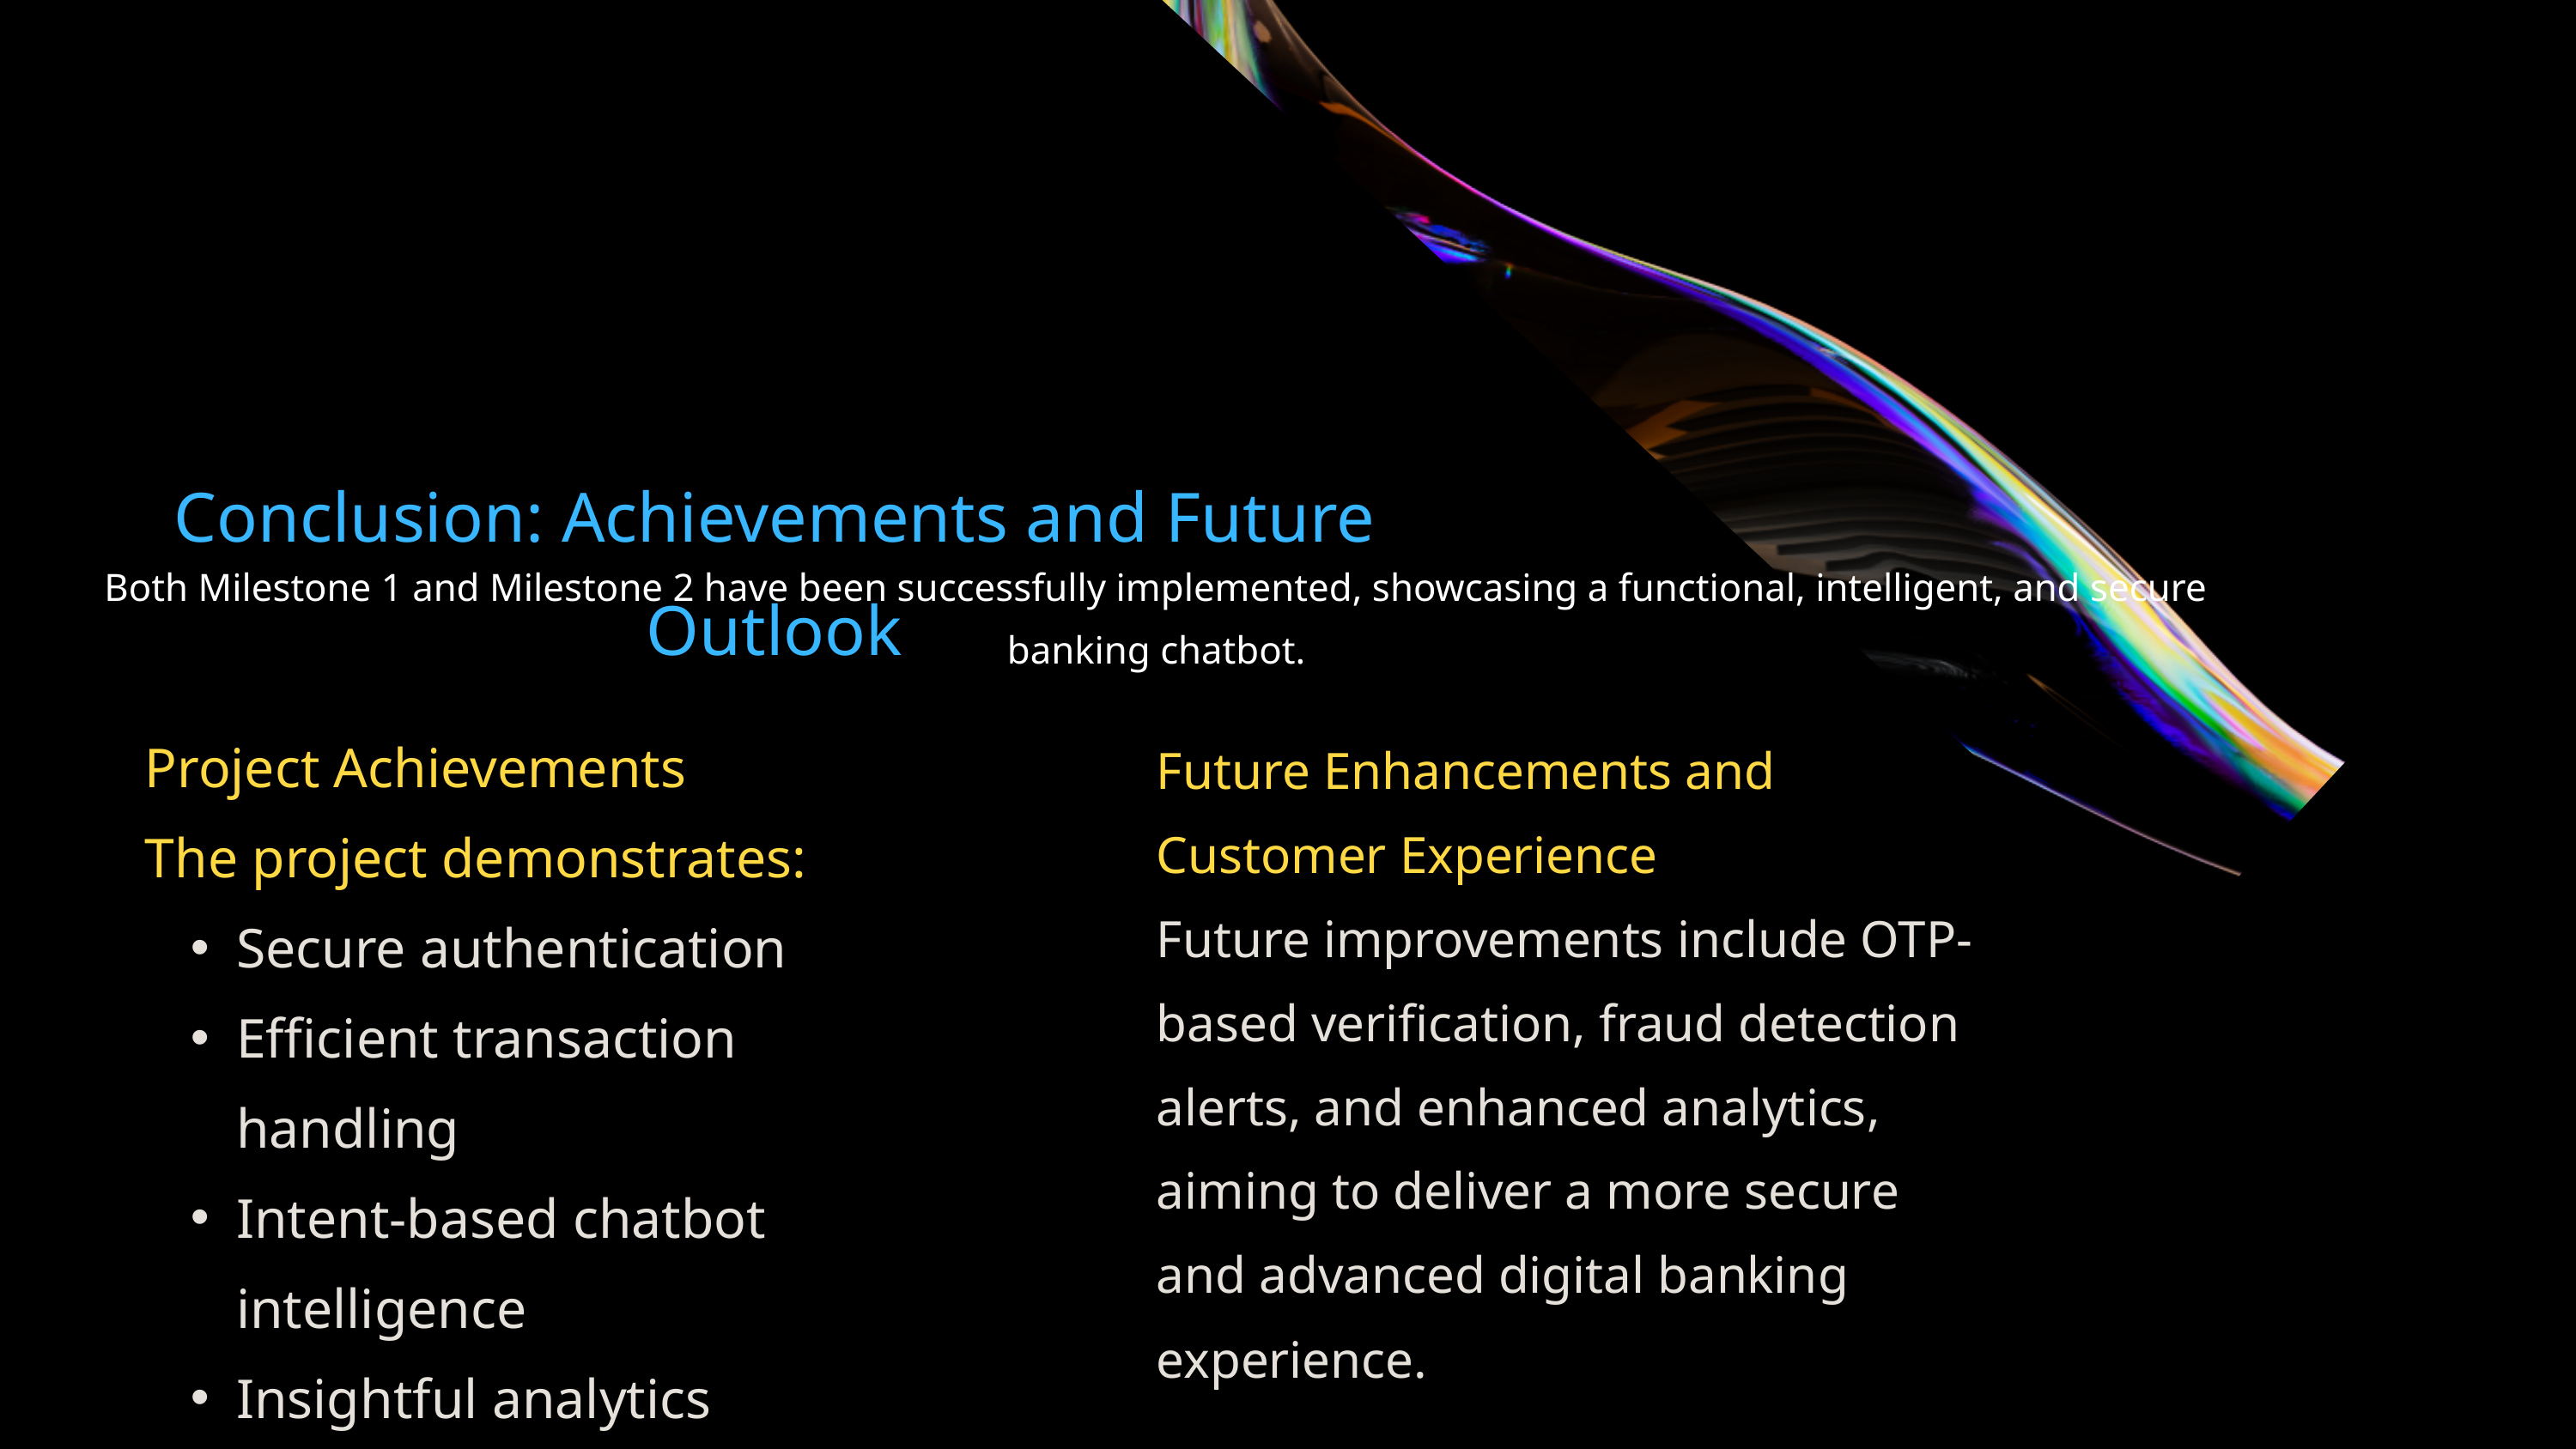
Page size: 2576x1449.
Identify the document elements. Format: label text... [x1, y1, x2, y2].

text_box Both Milestone 1 and Milestone 2 have been successfully implemented, showcasing a functional, intelligent, and secure banking chatbot. [53, 545, 2260, 672]
text_box Future Enhancements and Customer Experience Future improvements include OTP-based verification, fraud detection alerts, and enhanced analytics, aiming to deliver a more secure and advanced digital banking experience. [1156, 714, 1996, 1449]
text_box Project Achievements The project demonstrates: Secure authentication Efficient transaction handling Intent-based chatbot intelligence Insightful analytics [144, 708, 961, 1449]
text_box Conclusion: Achievements and Future Outlook [82, 440, 1467, 545]
text_box [1162, 0, 2576, 944]
